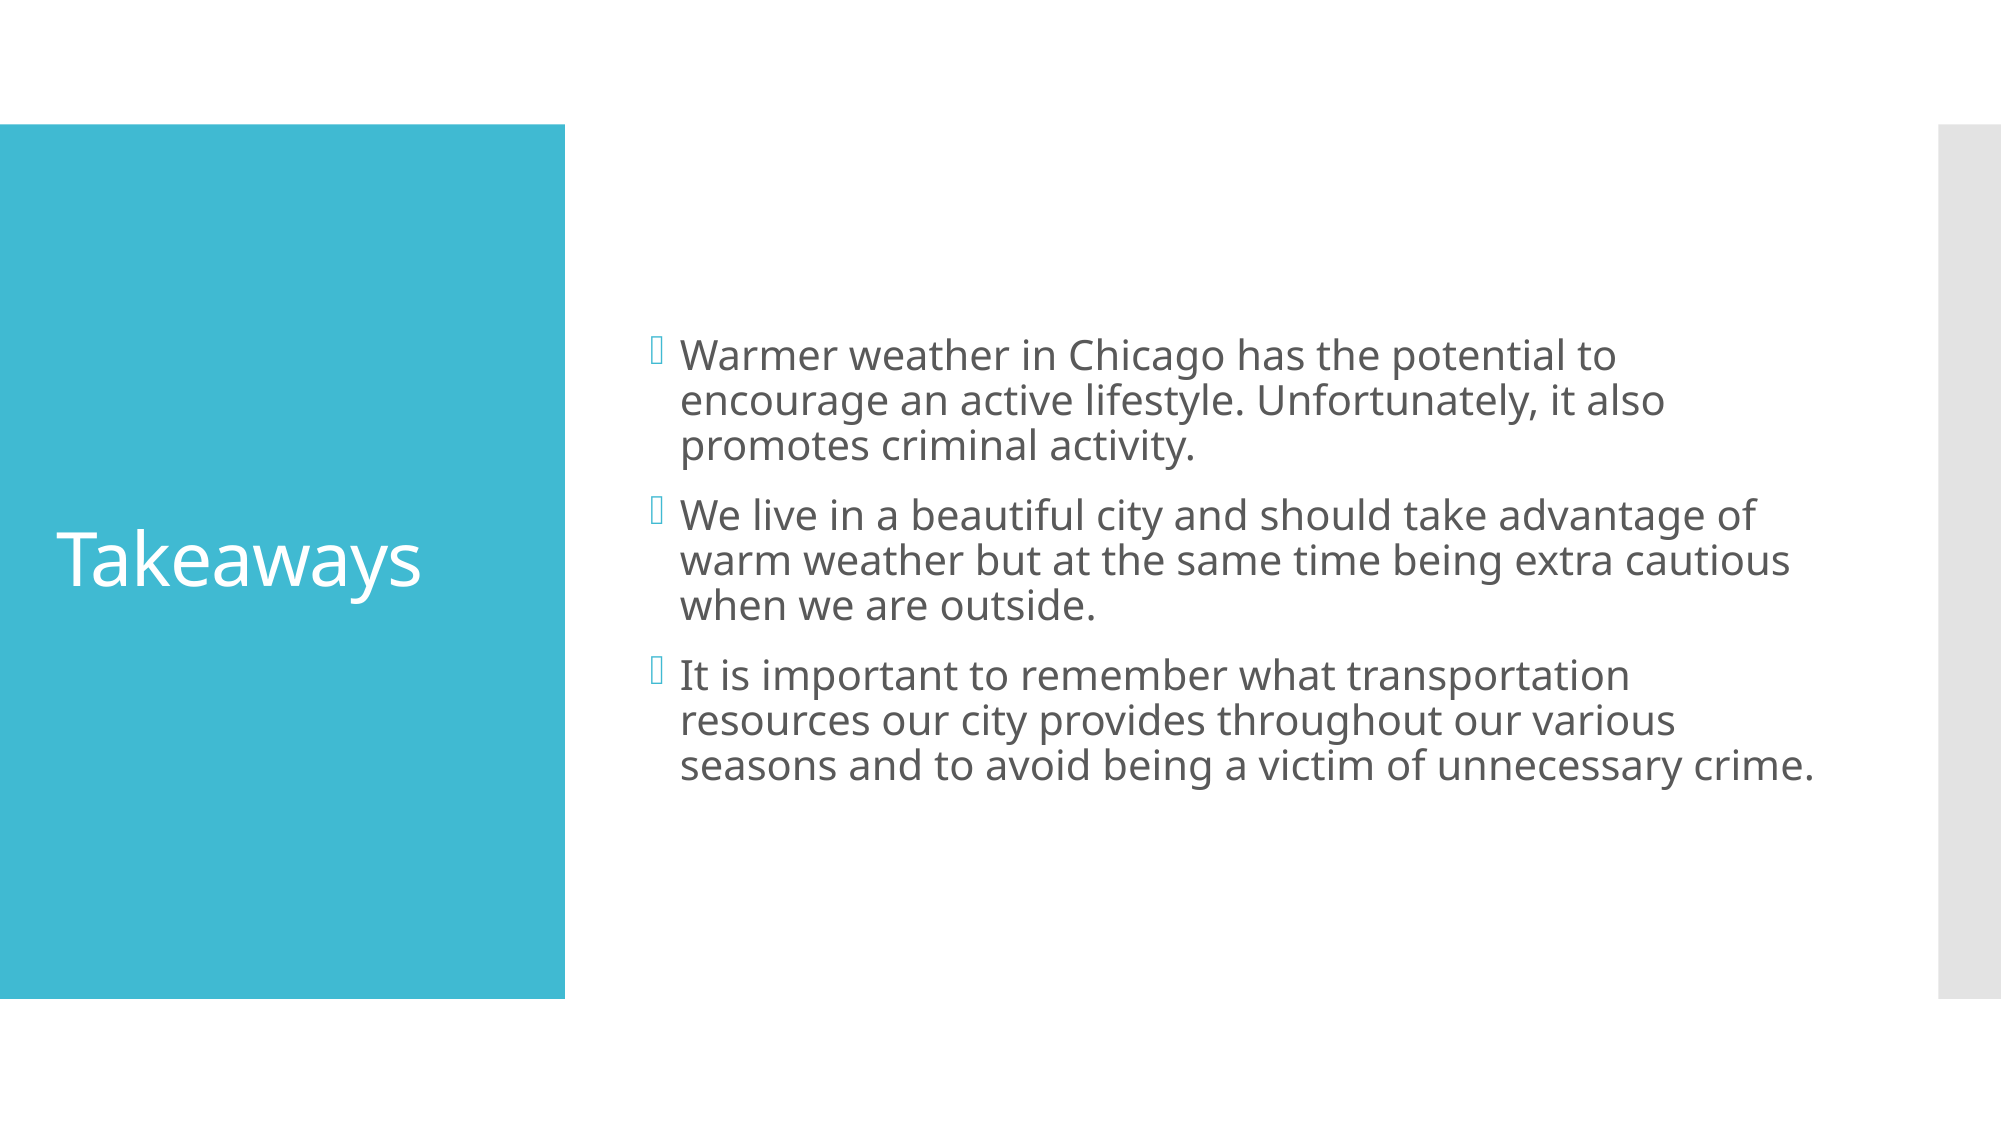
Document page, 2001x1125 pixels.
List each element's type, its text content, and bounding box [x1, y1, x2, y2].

list Warmer weather in Chicago has the potential to encourage an active lifestyle. Unfortunately, it also promotes criminal activity. We live in a beautiful city and should take advantage of warm weather but at the same time being extra cautious when we are outside. It is important to remember what transportation resources our city provides throughout our various seasons and to avoid being a victim of unnecessary crime. [634, 141, 1835, 982]
title Takeaways [41, 184, 525, 940]
